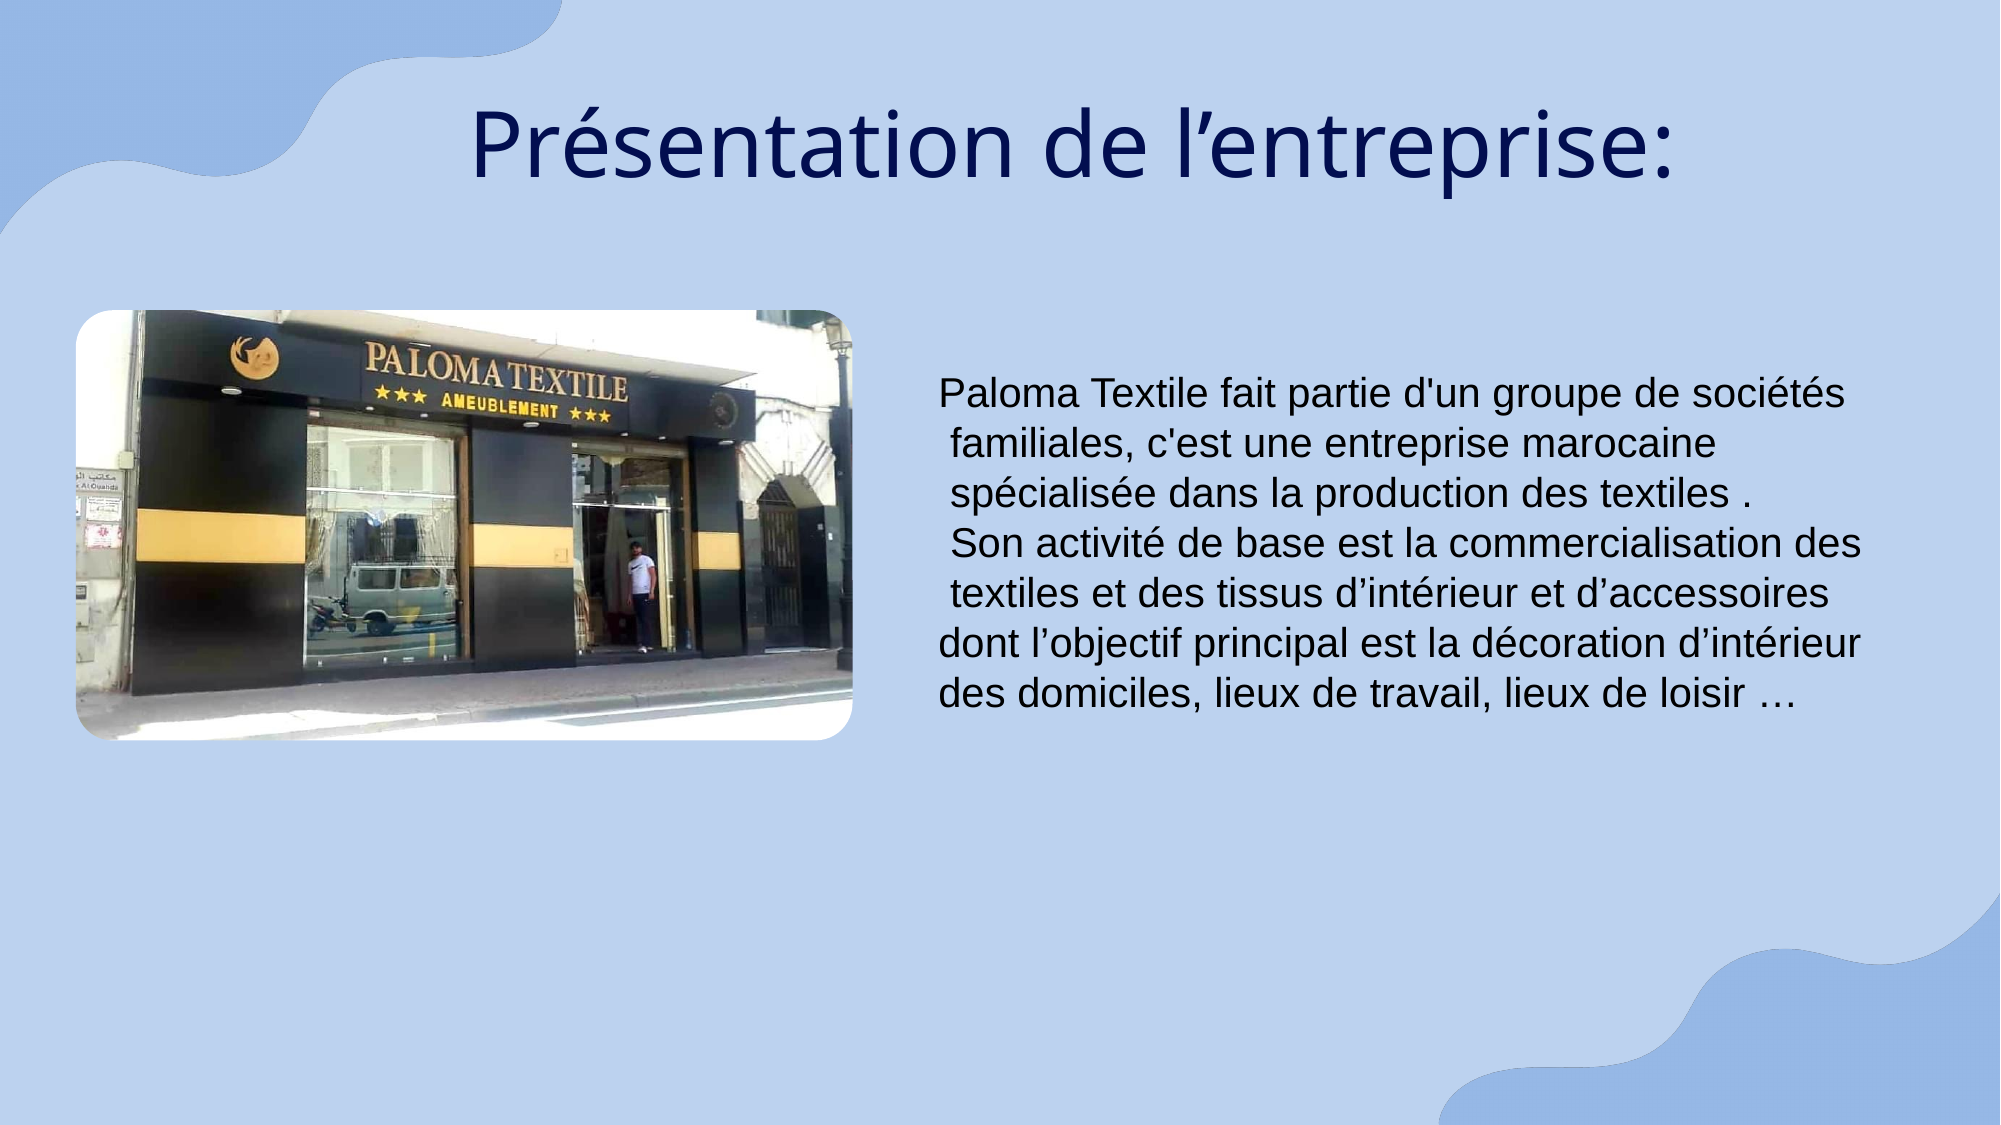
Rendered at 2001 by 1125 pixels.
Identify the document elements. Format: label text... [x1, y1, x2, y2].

picture [0, 0, 562, 234]
picture [75, 310, 853, 741]
text_box Présentation de l’entreprise: [327, 78, 1817, 203]
picture [1439, 892, 2000, 1125]
text_box Paloma Textile fait partie d'un groupe de sociétés familiales, c'est une entreprise marocaine spécialisée dans la production des textiles . Son activité de base est la commercialisation des textiles et des tissus d’intérieur et d’accessoires dont l’objectif principal est la décoration d’intérieur des domiciles, lieux de travail, lieux de loisir … [923, 358, 1931, 724]
